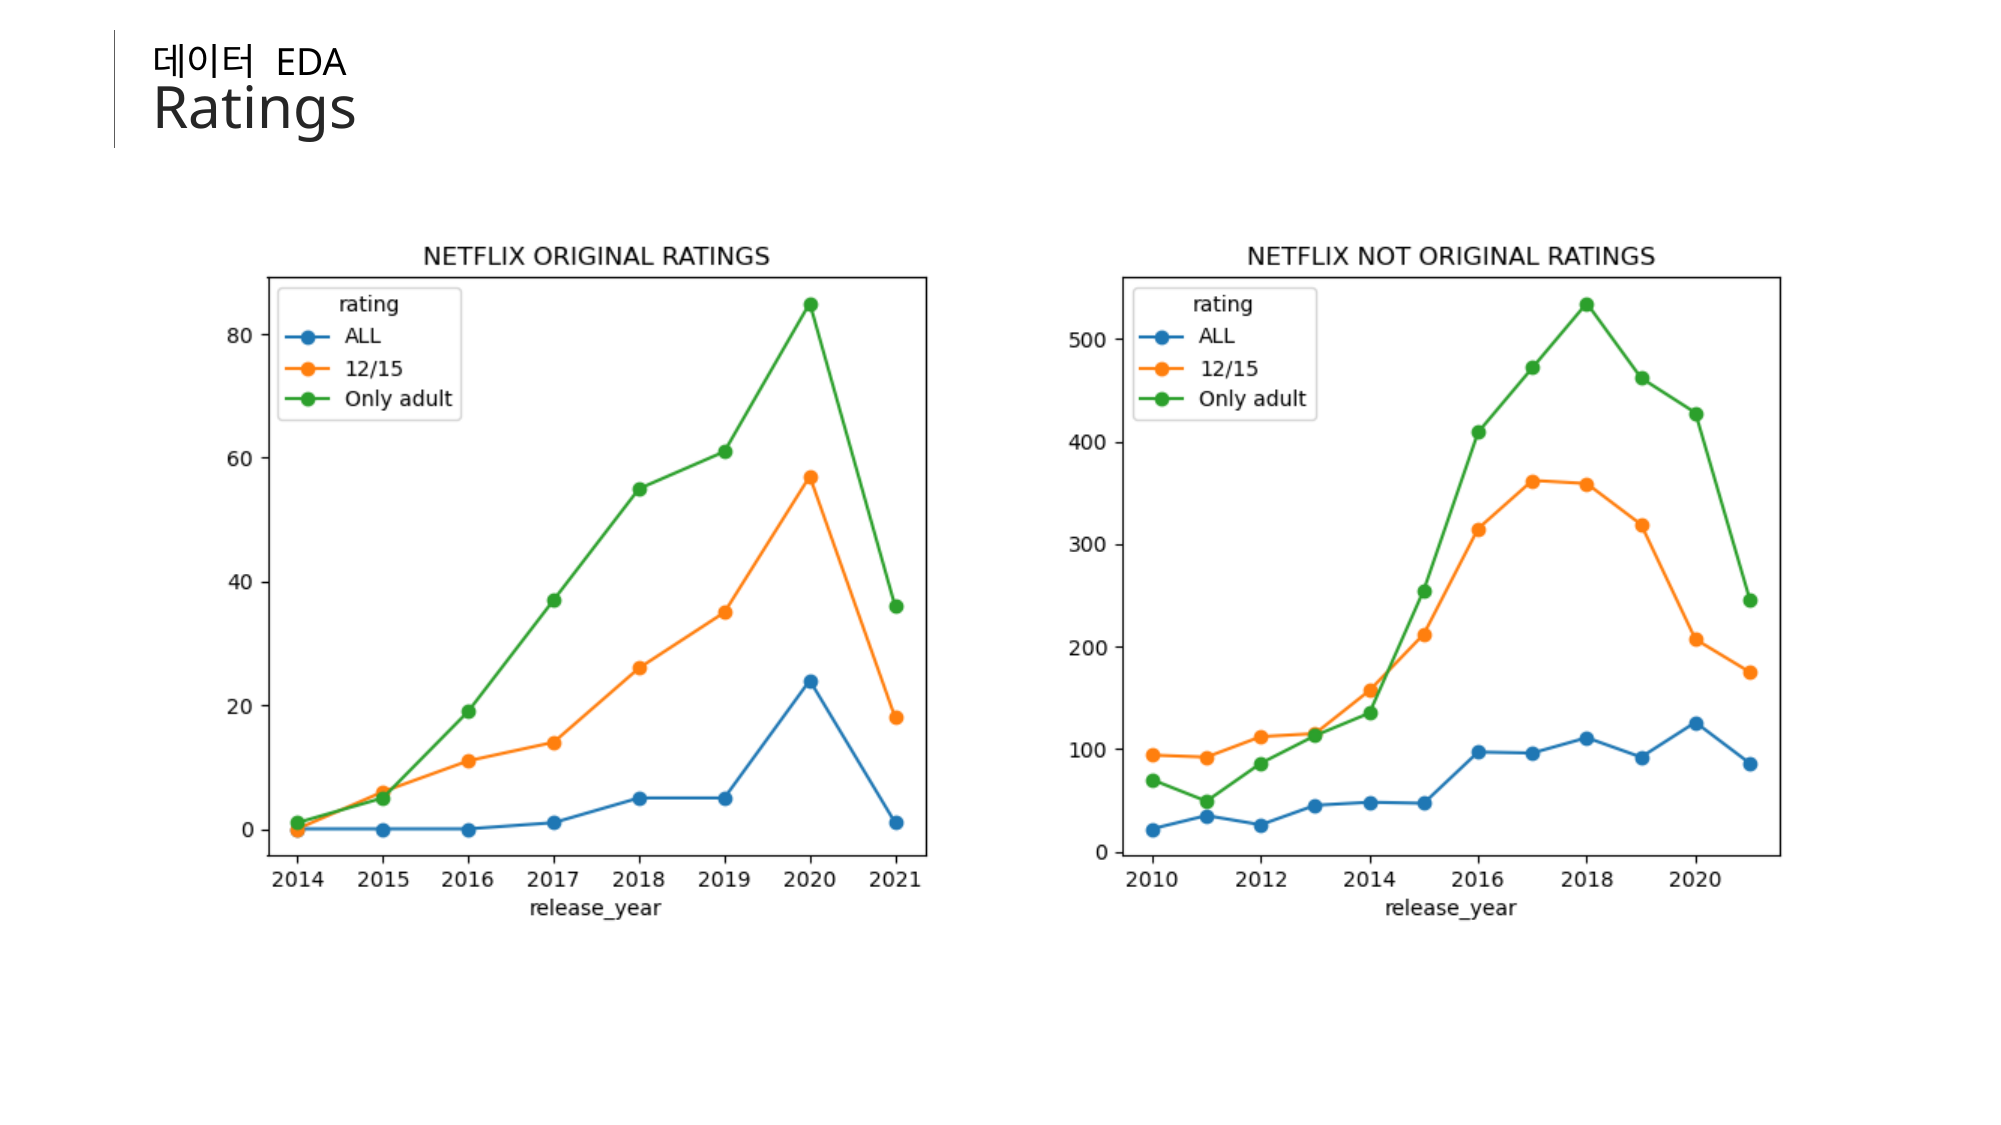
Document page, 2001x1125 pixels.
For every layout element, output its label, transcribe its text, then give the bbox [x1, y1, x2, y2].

text_box Ratings [137, 62, 1227, 148]
text_box 데이터 EDA [137, 30, 398, 62]
picture [24, 187, 1975, 938]
